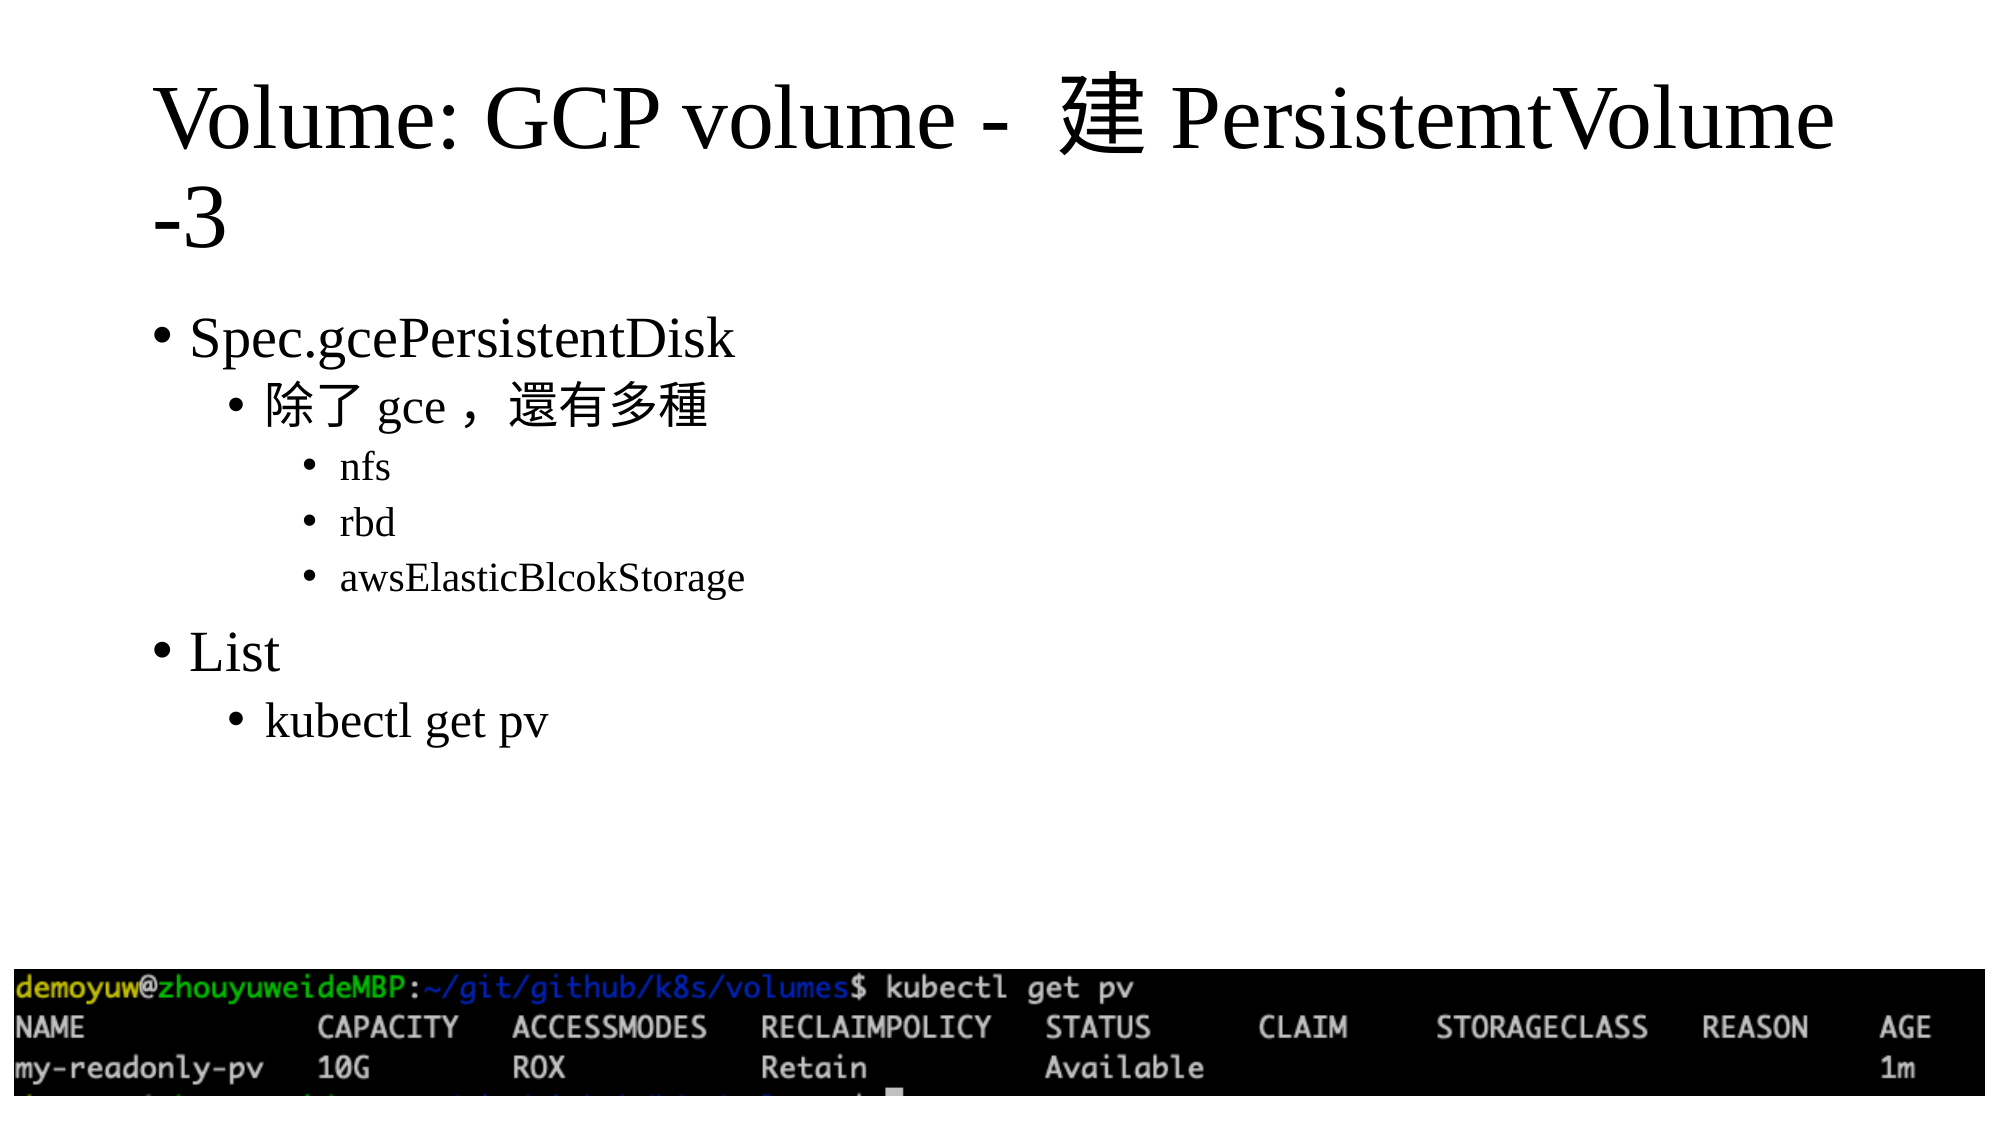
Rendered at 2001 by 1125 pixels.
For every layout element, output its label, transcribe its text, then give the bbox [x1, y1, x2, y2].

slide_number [137, 1096, 588, 1103]
list Spec.gcePersistentDisk 除了gce，還有多種 nfs rbd awsElasticBlcokStorage List kubectl get pv [137, 299, 1863, 969]
title Volume: GCP volume - 建PersistemtVolume -3 [137, 59, 1863, 278]
picture [14, 969, 1985, 1096]
slide_number 175 [1412, 1096, 1863, 1103]
